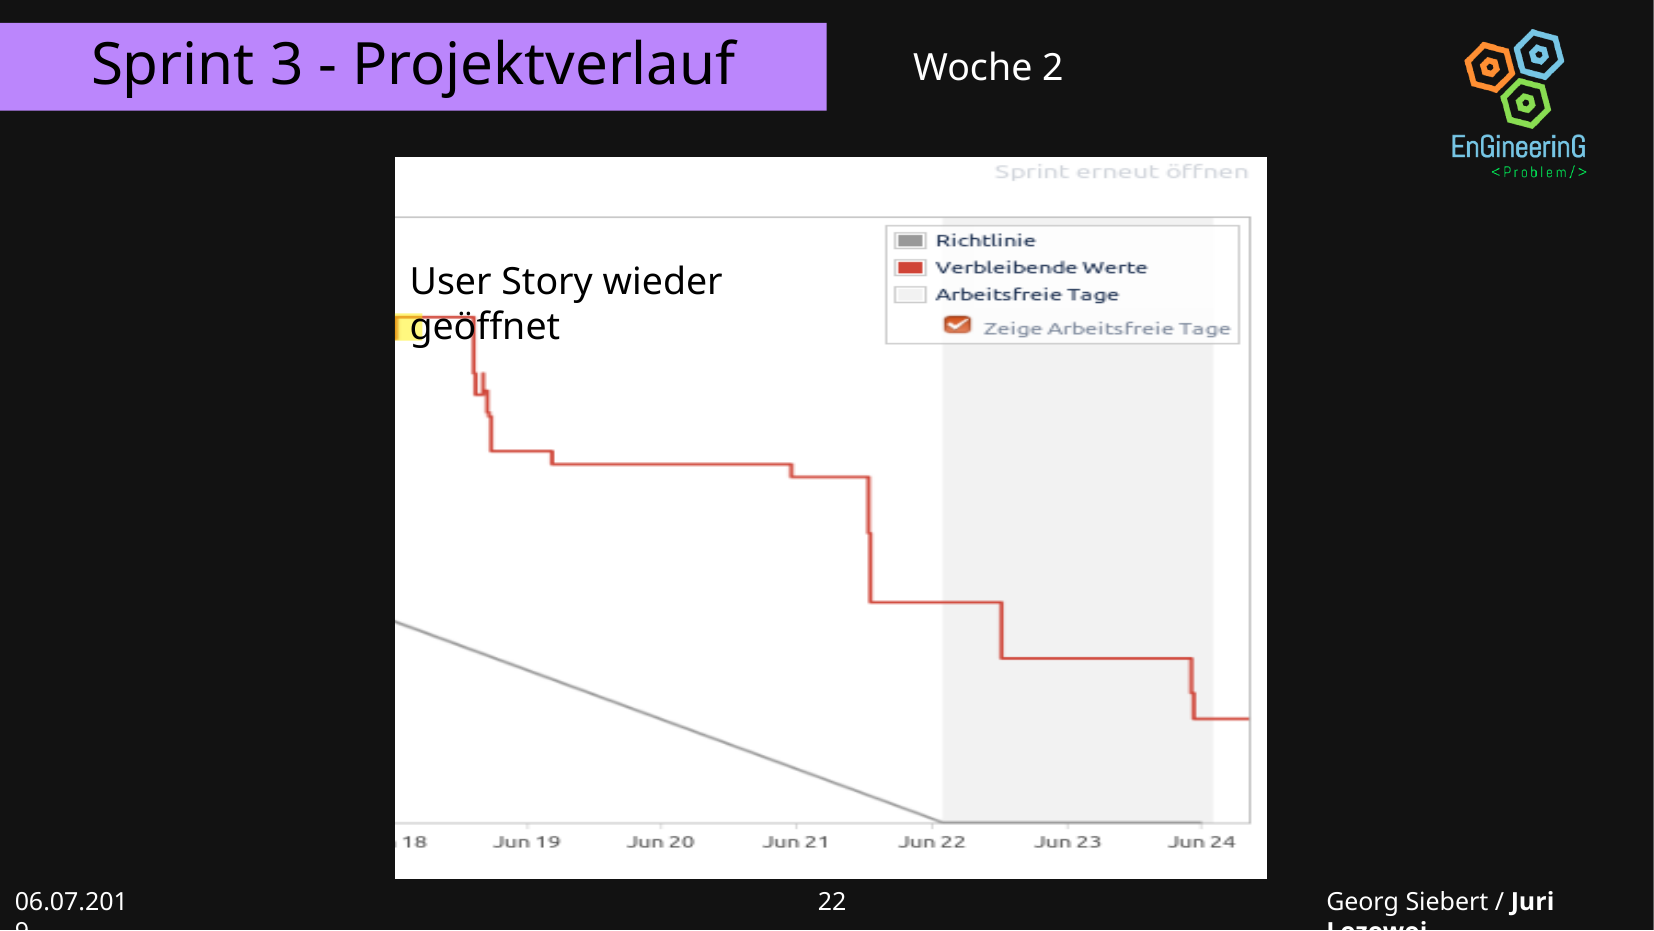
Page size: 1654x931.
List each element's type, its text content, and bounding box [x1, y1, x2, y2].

picture [1382, 29, 1654, 185]
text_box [394, 156, 1267, 879]
text_box Sprint 3 - Projektverlauf [0, 22, 827, 111]
text_box Woche 2 [898, 35, 1377, 96]
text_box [0, 877, 1654, 931]
